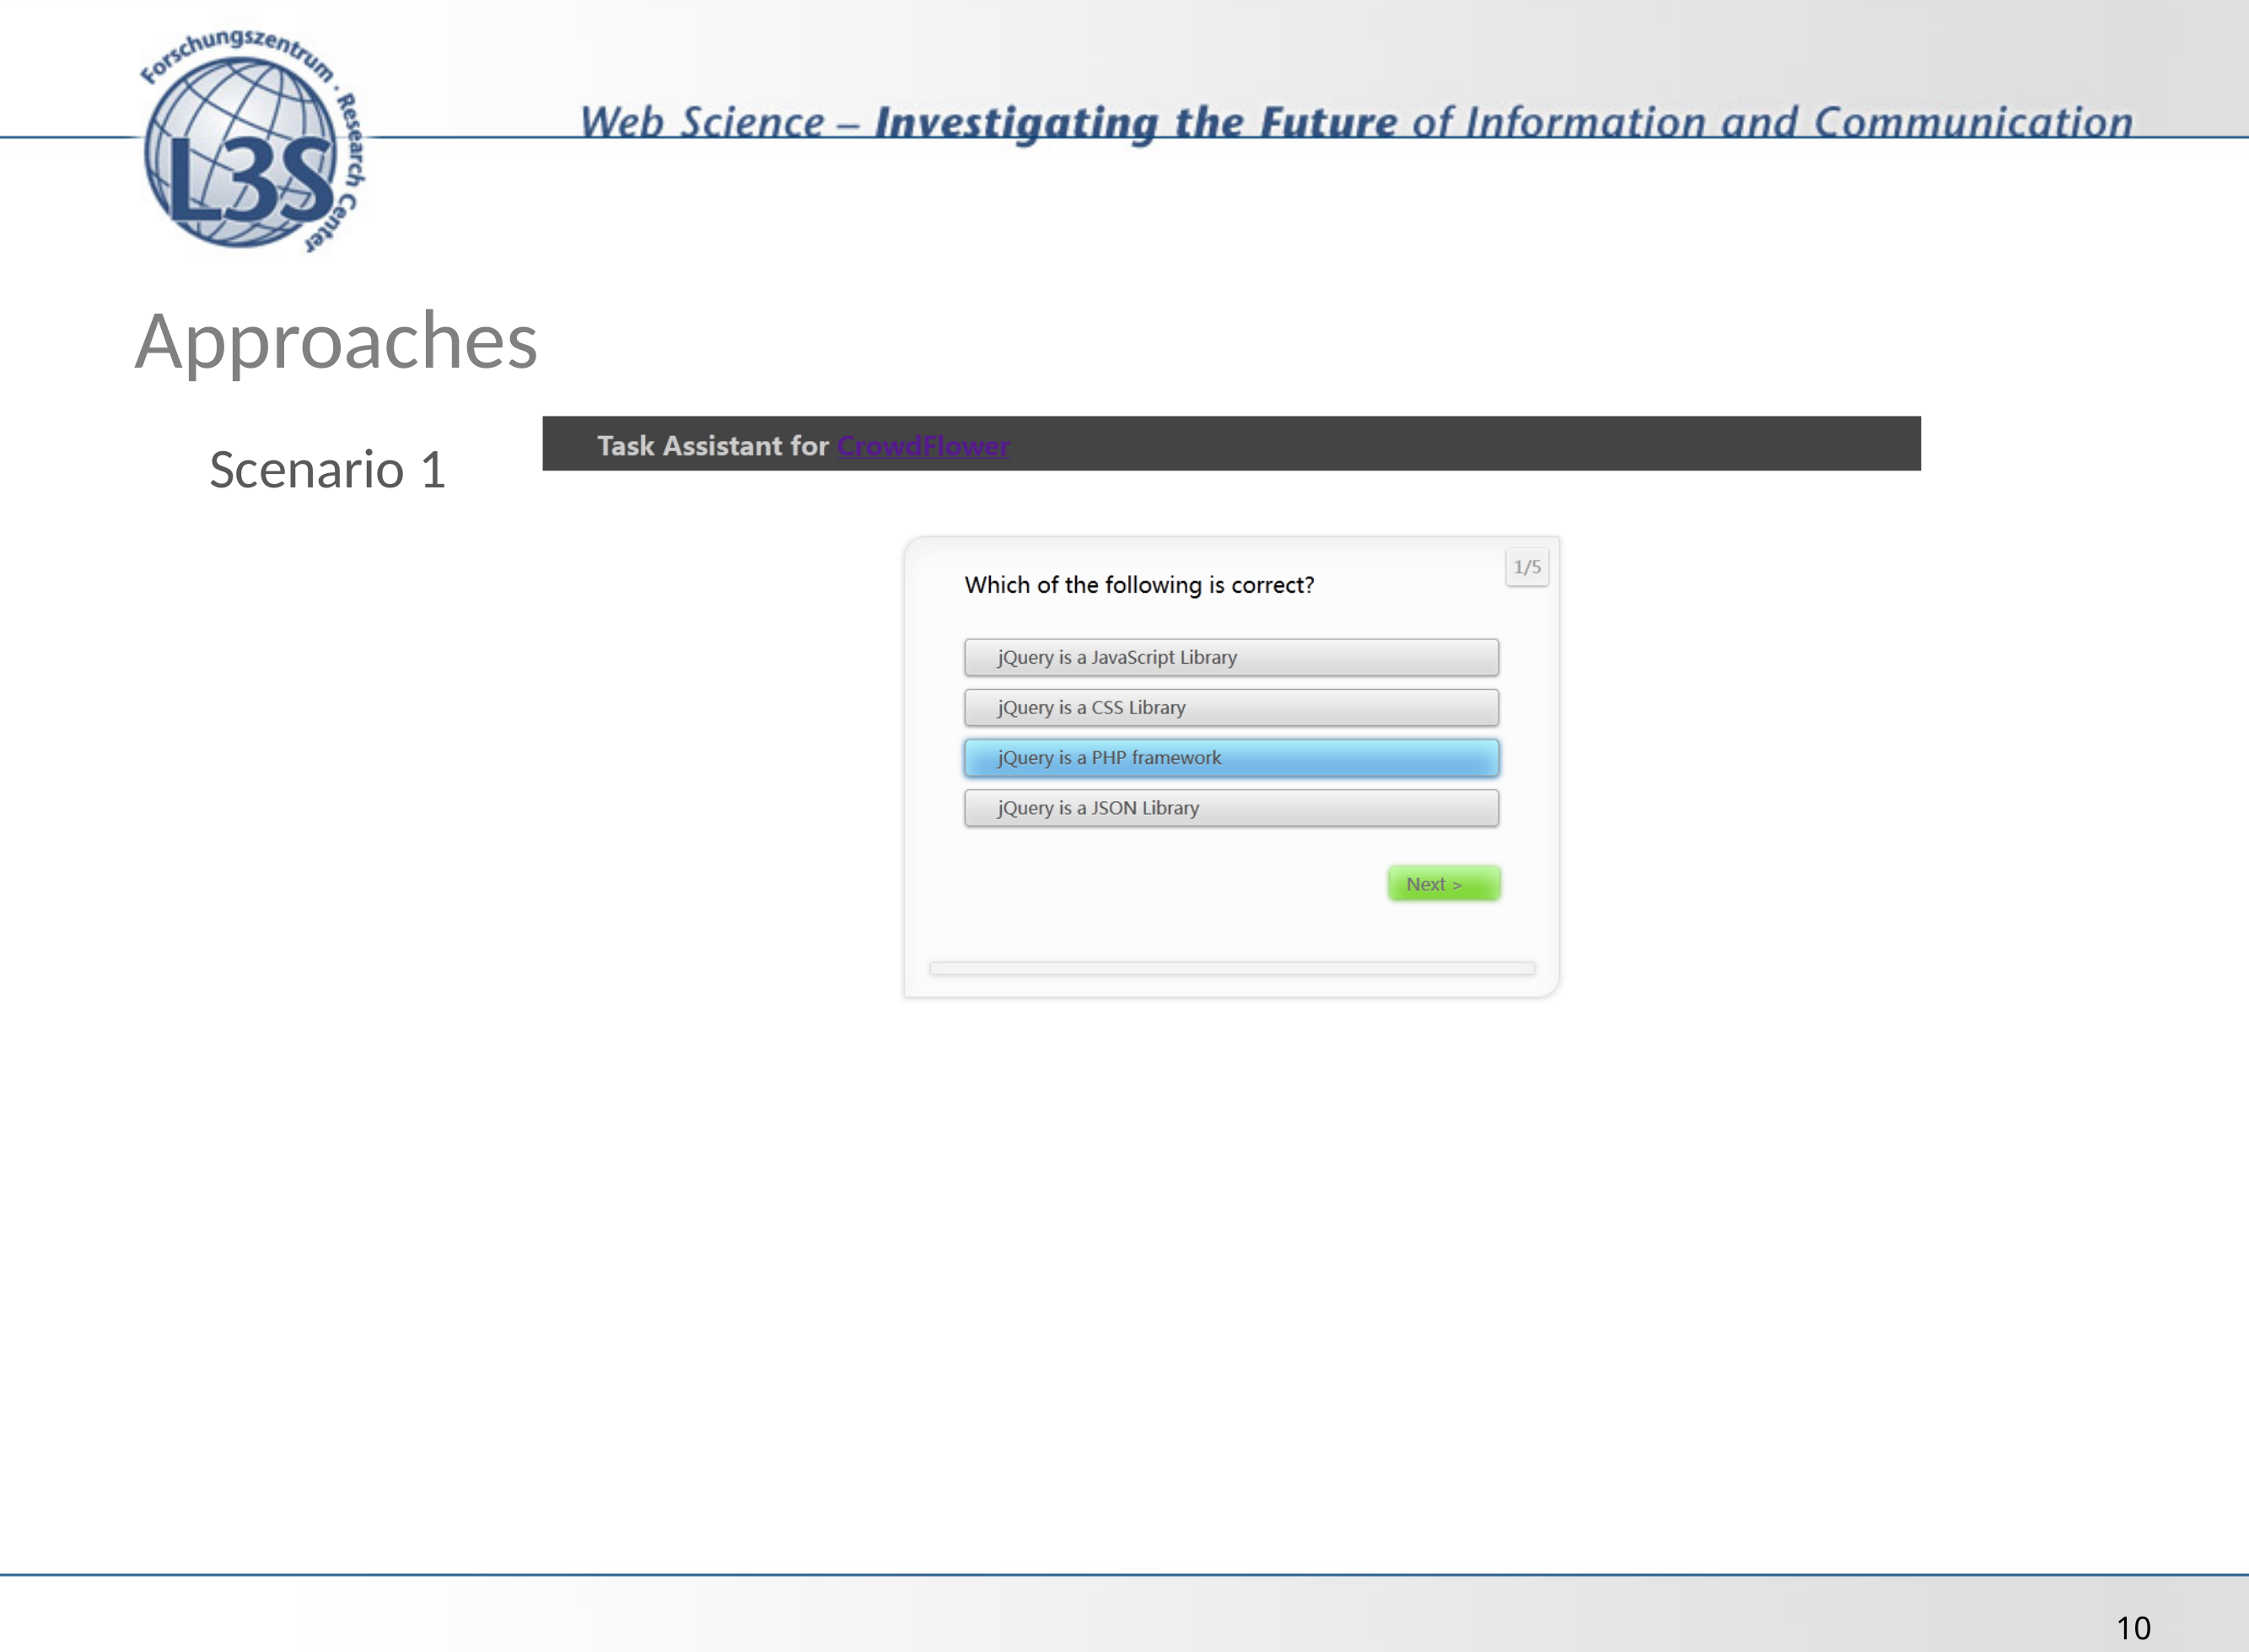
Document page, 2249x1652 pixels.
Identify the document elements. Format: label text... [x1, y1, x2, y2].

text_box Approaches [112, 288, 2174, 381]
text_box Scenario 1 [196, 425, 494, 506]
text_box [1940, 1596, 2174, 1652]
picture [0, 0, 2249, 1652]
